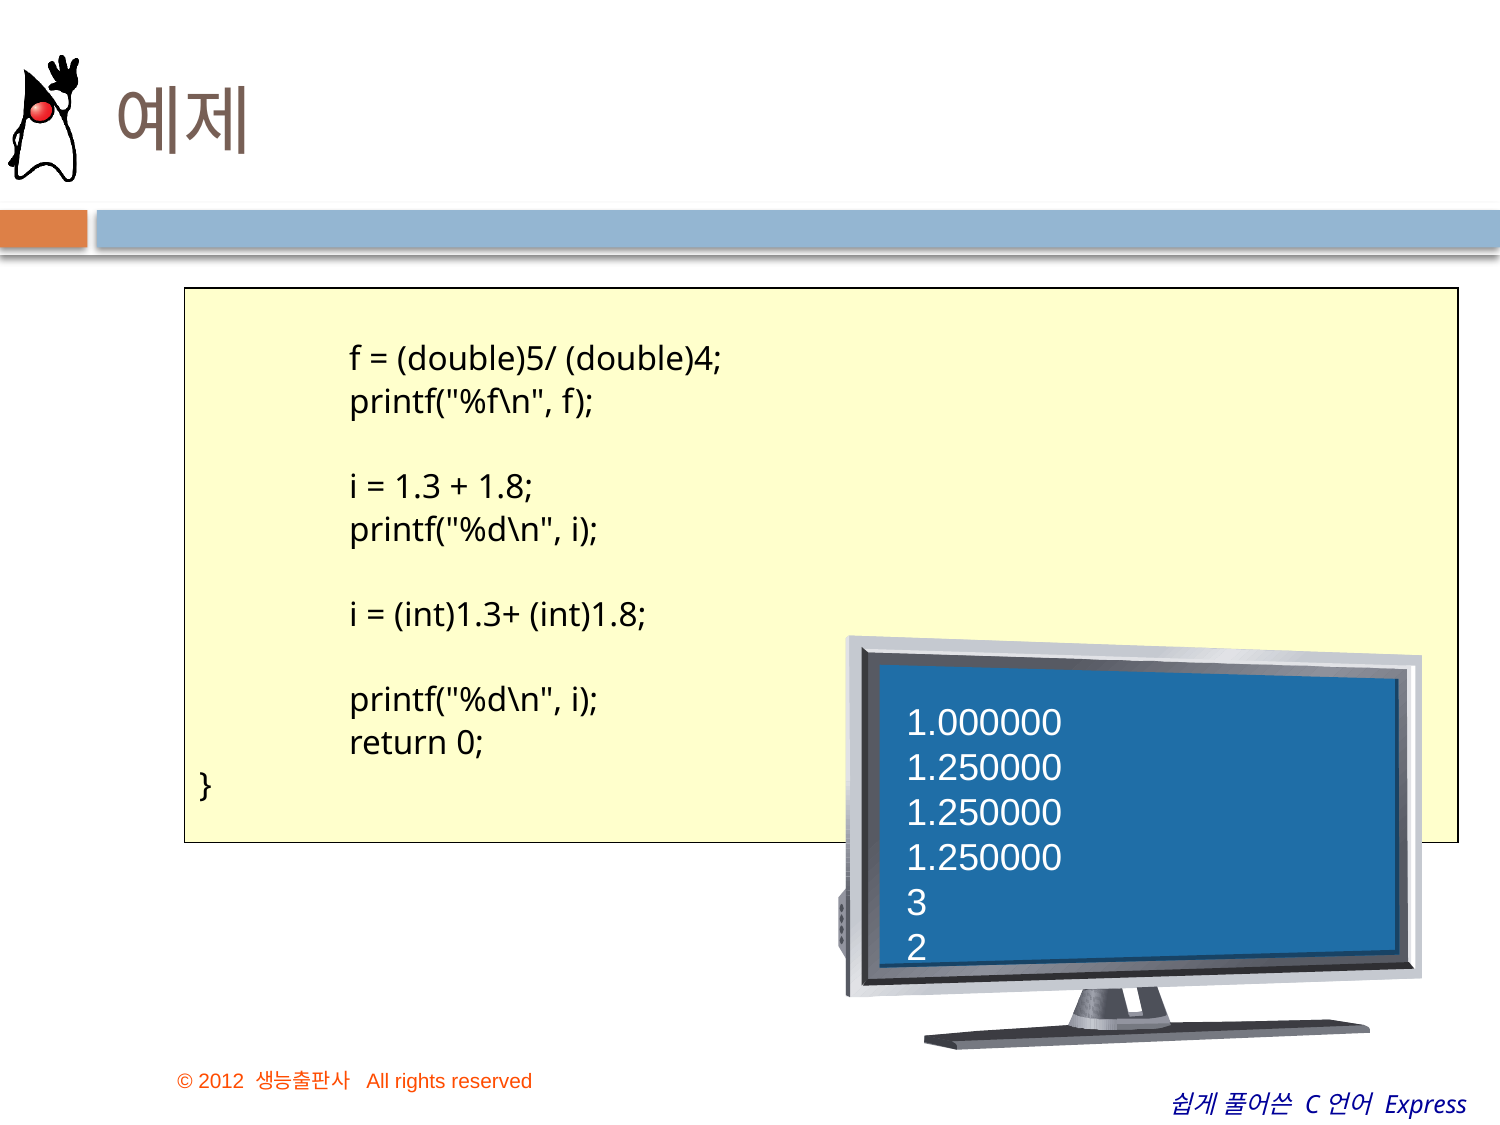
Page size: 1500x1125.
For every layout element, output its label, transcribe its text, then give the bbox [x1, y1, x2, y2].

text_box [835, 633, 1425, 1052]
title 예제 [99, 37, 1438, 200]
text_box f = (double)5/ (double)4; printf("%f\n", f); i = 1.3 + 1.8; printf("%d\n", i); i = (int)1.3+ (int)1.8; printf("%d\n", i); return 0; } [184, 288, 1459, 843]
picture [8, 55, 79, 182]
